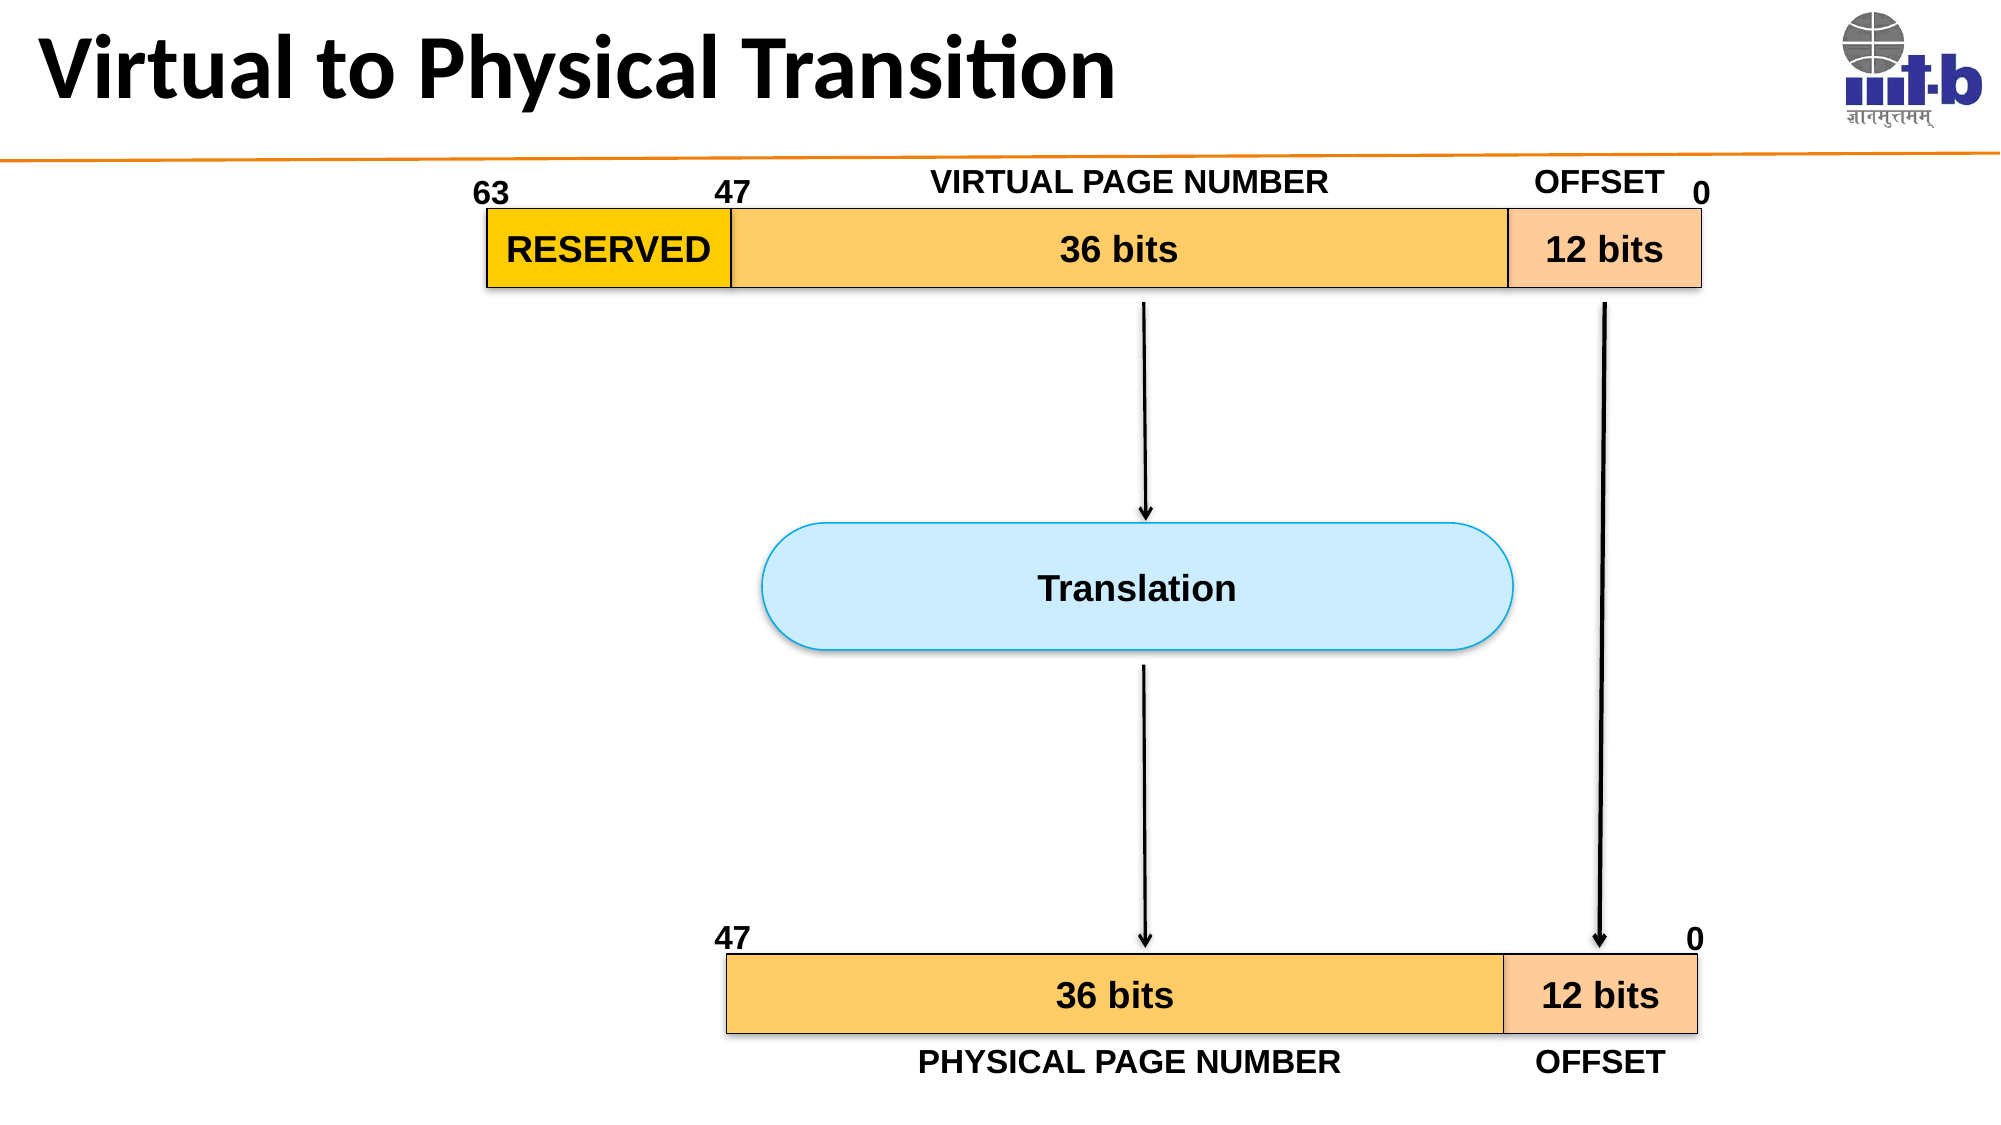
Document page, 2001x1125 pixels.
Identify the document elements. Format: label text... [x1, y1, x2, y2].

text_box PHYSICAL PAGE NUMBER [820, 1033, 1439, 1088]
text_box Translation [761, 522, 1514, 650]
text_box OFFSET [1512, 152, 1687, 208]
text_box 63 [447, 163, 535, 219]
text_box OFFSET [1513, 1033, 1689, 1088]
text_box 47 [689, 908, 777, 964]
title Virtual to Physical Transition [23, 7, 1957, 132]
text_box 0 [1664, 163, 1739, 219]
text_box 12 bits [1508, 208, 1702, 288]
text_box 47 [689, 163, 777, 218]
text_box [1599, 301, 1605, 948]
picture [1957, 8, 1983, 130]
text_box 0 [1651, 909, 1739, 965]
text_box VIRTUAL PAGE NUMBER [820, 152, 1439, 208]
text_box 36 bits [734, 208, 1508, 288]
text_box 12 bits [1504, 954, 1698, 1034]
text_box 36 bits [726, 954, 1504, 1034]
text_box RESERVED [486, 208, 731, 288]
